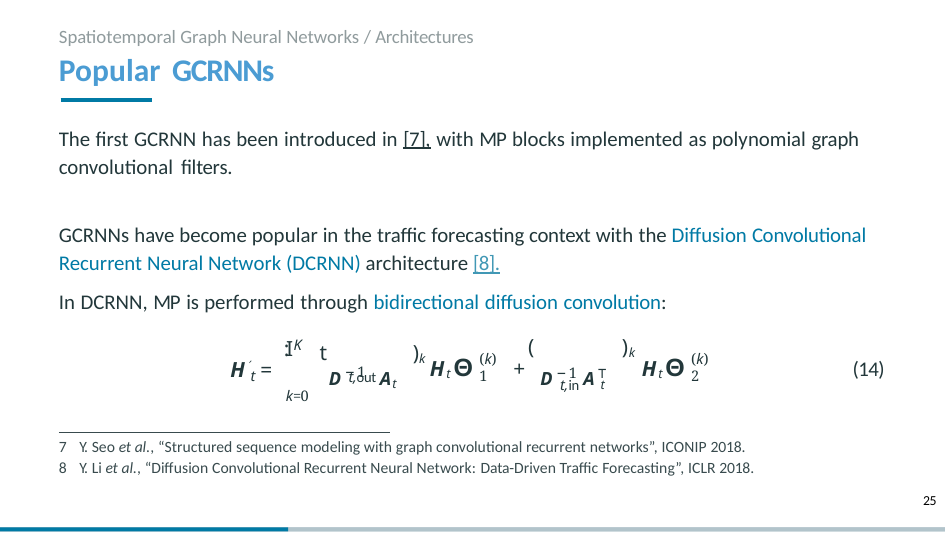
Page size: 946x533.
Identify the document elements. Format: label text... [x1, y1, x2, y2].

text_box (k) [689, 347, 716, 368]
text_box (14) [850, 353, 888, 381]
text_box HtΘ [635, 349, 689, 382]
text_box ( )k [521, 330, 646, 361]
text_box I: [283, 333, 316, 361]
text_box Spatiotemporal Graph Neural Networks / Architectures [56, 23, 485, 48]
text_box D−1 A⊤ [534, 361, 621, 384]
text_box The first GCRNN has been introduced in [7], with MP blocks implemented as polynomial graph convolutional filters. GCRNNs have become popular in the traffic forecasting context with the Diffusion Convolutional Recurrent Neural Network (DCRNN) architecture [8]. In DCRNN, MP is performed through bidirectional diffusion convolution: [56, 119, 887, 314]
slide_number 25 [921, 489, 946, 526]
text_box 2 [689, 364, 702, 384]
text_box H′ = [224, 353, 287, 382]
title Popular GCRNNs [56, 47, 298, 119]
text_box t )k [313, 336, 434, 367]
text_box k=0 Y. Seo et al., “Structured sequence modeling with graph convolutional recurrent networks”, ICONIP 2018. Y. Li et al., “Diffusion Convolutional Recurrent Neural Network: Data-Driven Traffic Forecasting”, ICLR 2018. [56, 384, 768, 477]
text_box t,in t [557, 366, 611, 384]
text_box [0, 527, 946, 532]
text_box D−1 At [322, 367, 413, 384]
text_box HtΘ + [423, 349, 530, 382]
